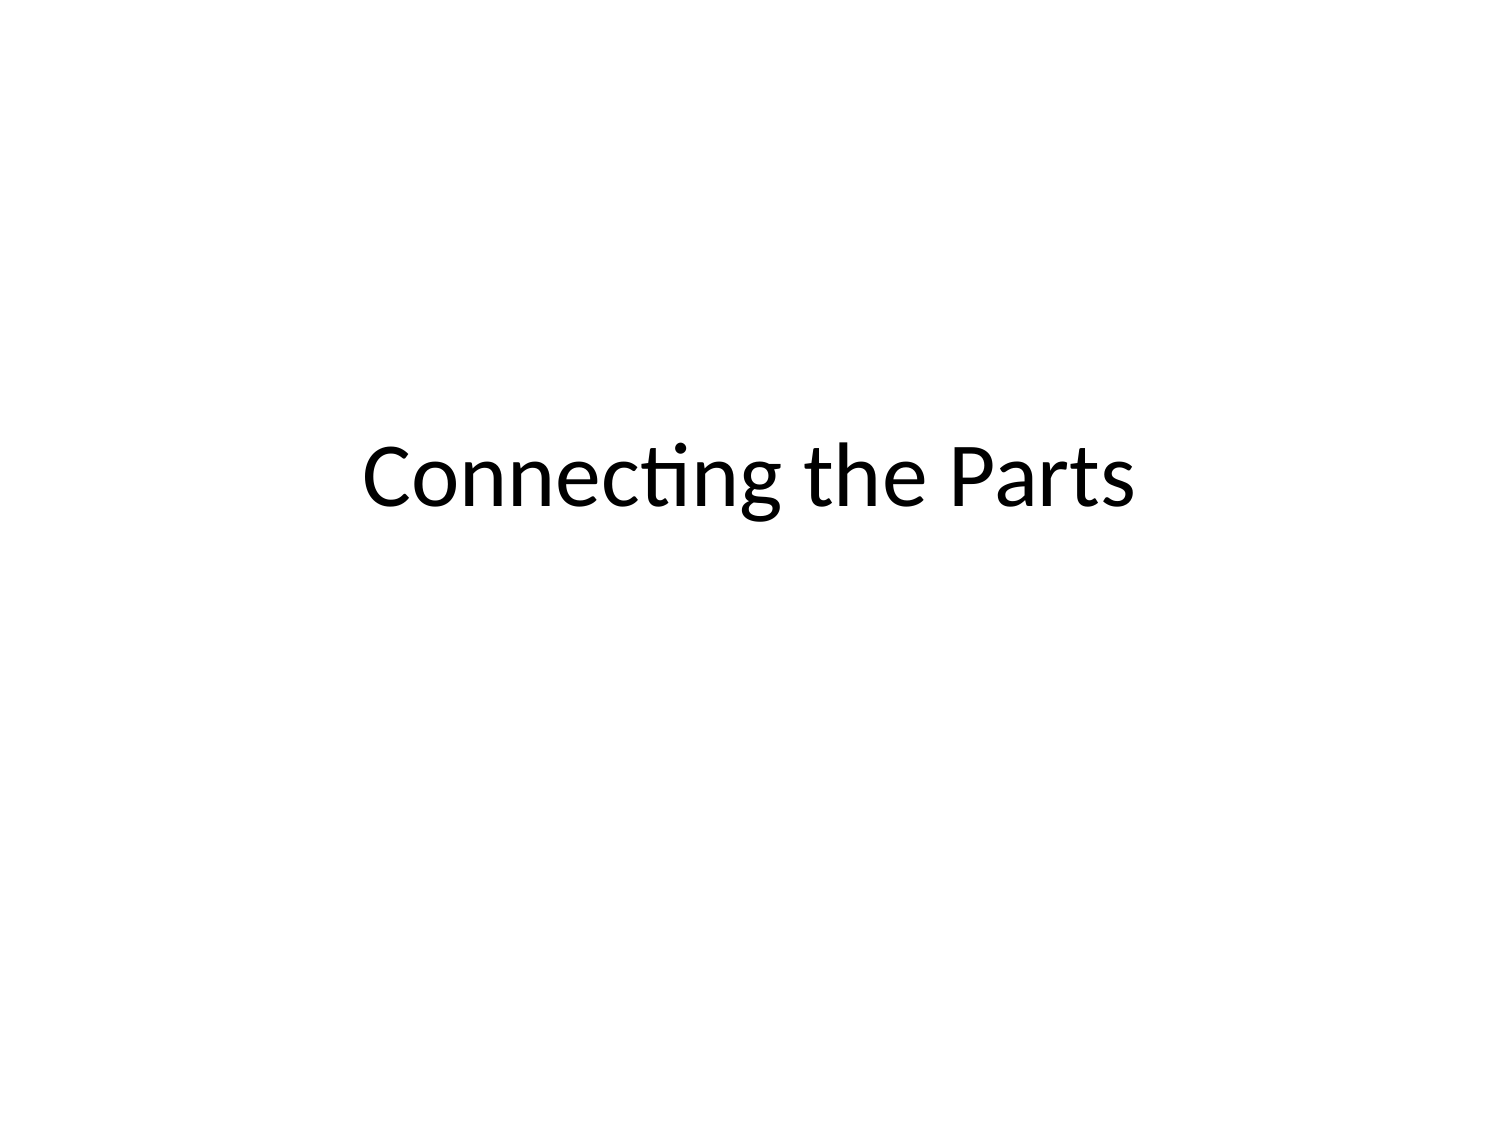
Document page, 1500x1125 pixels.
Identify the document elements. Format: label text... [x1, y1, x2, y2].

title Connecting the Parts [112, 349, 1388, 591]
